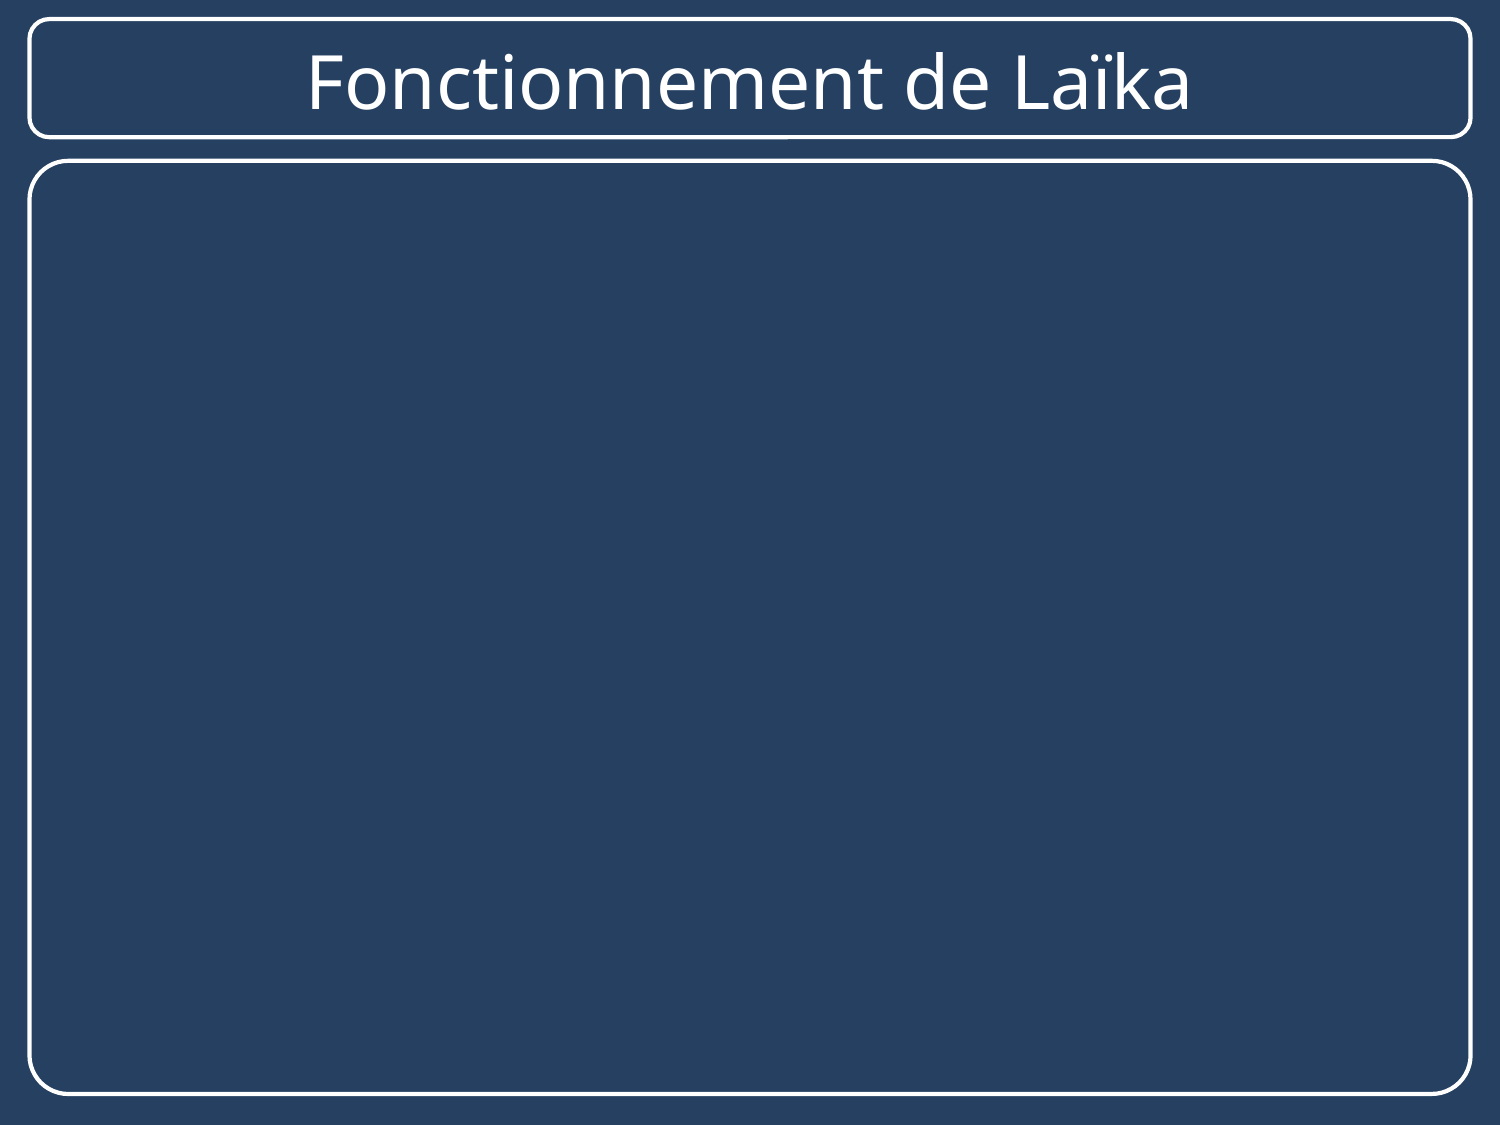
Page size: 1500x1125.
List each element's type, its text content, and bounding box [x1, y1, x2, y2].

text_box [27, 158, 1473, 1097]
title Fonctionnement de Laïka [0, 7, 1500, 153]
text_box [27, 16, 1473, 140]
